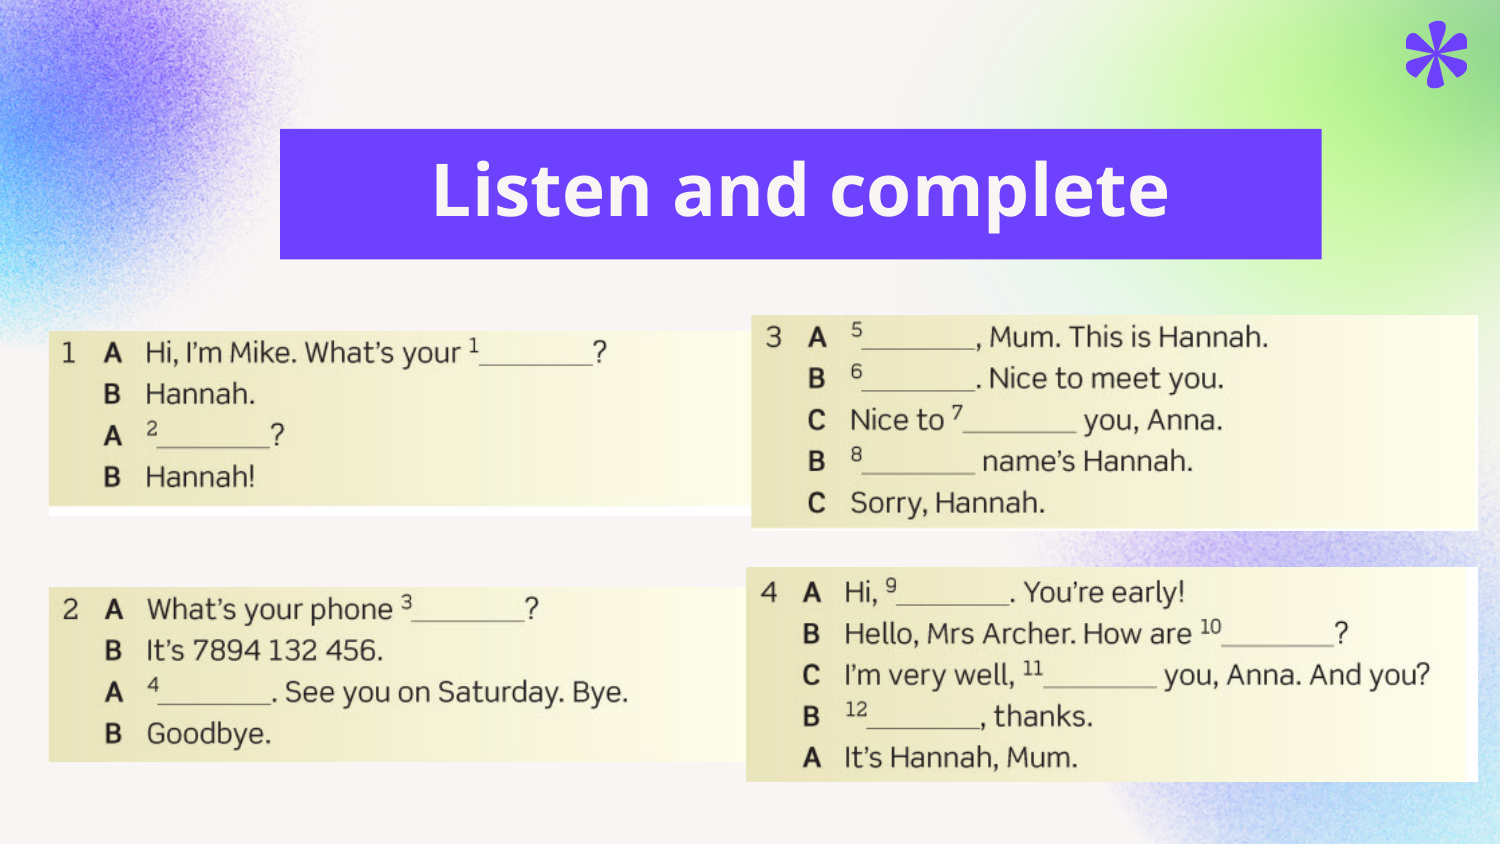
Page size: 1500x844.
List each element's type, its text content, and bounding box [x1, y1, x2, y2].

title Listen and complete [280, 128, 1322, 260]
picture [891, 0, 1500, 238]
picture [0, 0, 1500, 844]
